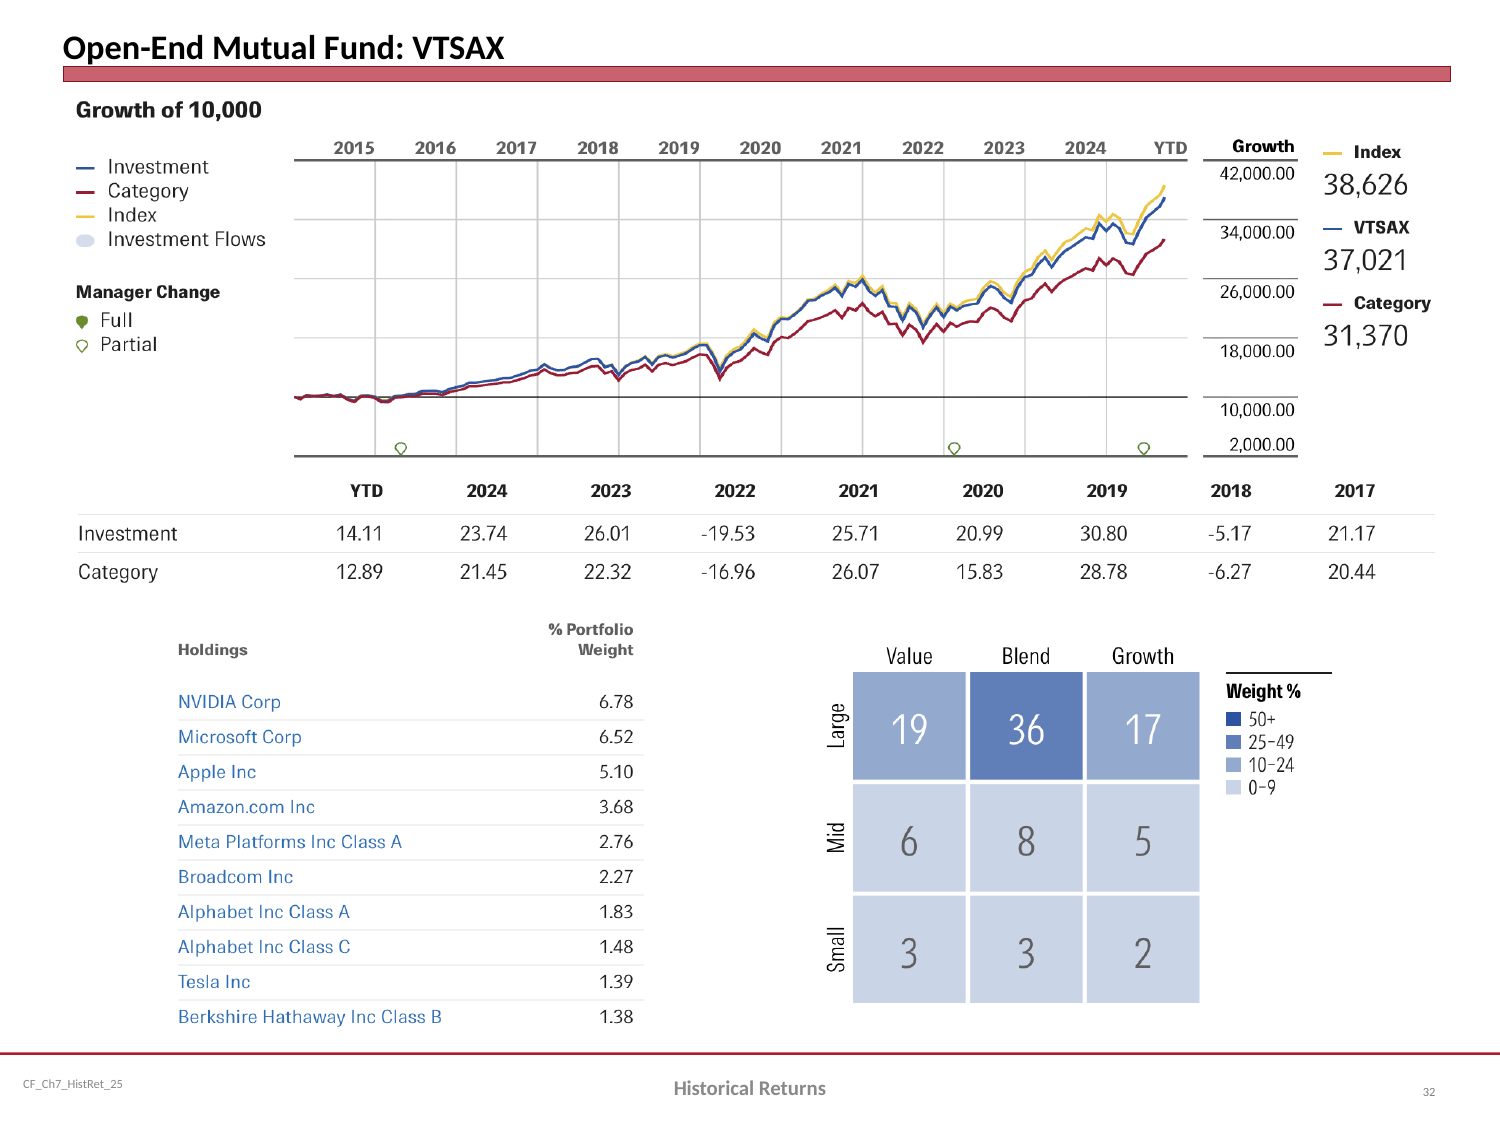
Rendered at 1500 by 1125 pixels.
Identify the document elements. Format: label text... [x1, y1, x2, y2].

picture [64, 95, 1451, 588]
picture [167, 615, 644, 1029]
footer Historical Returns [512, 1056, 988, 1117]
title Open-End Mutual Fund: VTSAX [62, 6, 1451, 67]
picture [812, 634, 1332, 1010]
slide_number 32 [1375, 1061, 1451, 1122]
